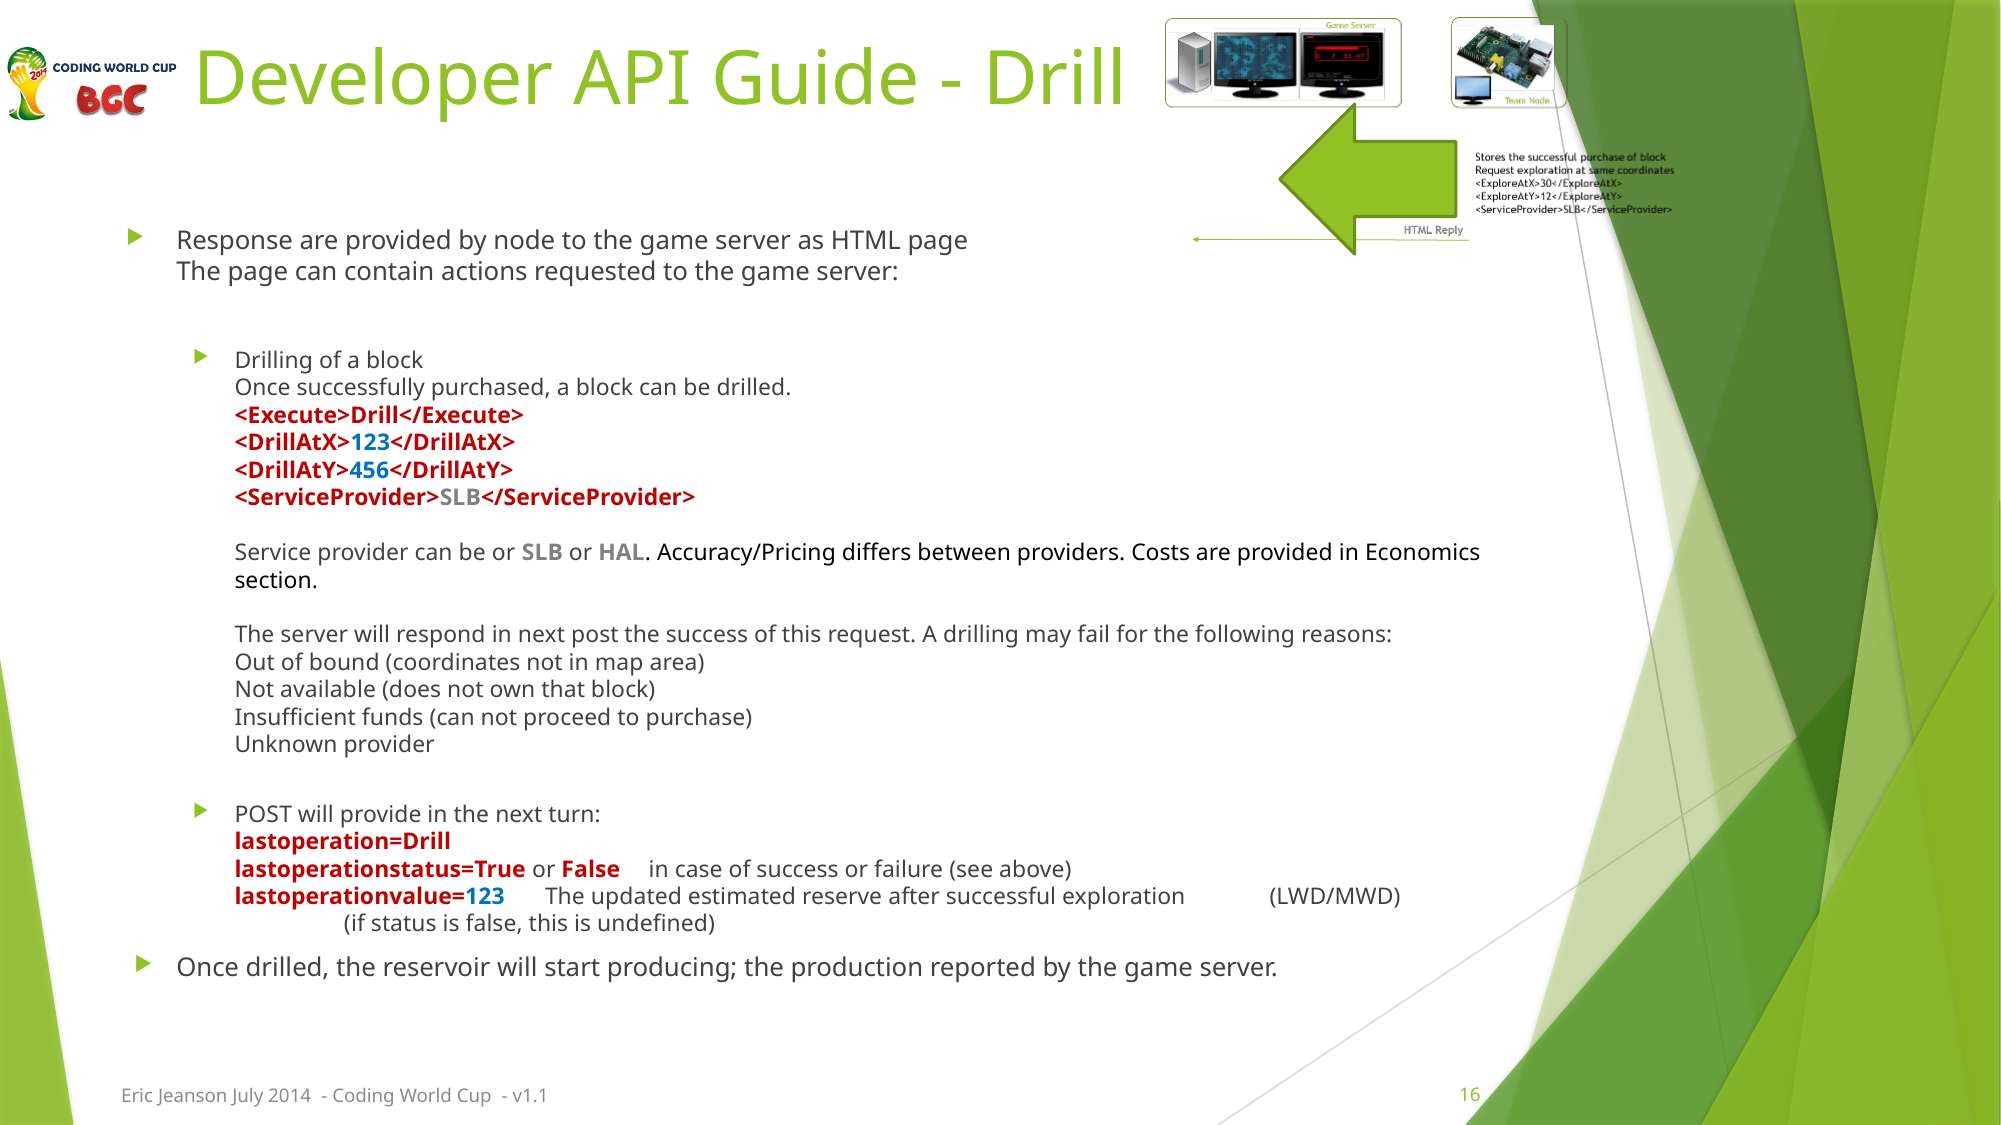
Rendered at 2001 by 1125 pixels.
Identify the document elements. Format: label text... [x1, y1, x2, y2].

title Developer API Guide - Drill [178, 22, 1160, 216]
list Response are provided by node to the game server as HTML page The page can contain actions requested to the game server: Drilling of a block Once successfully purchased, a block can be drilled. <Execute>Drill</Execute> <DrillAtX>123</DrillAtX> <DrillAtY>456</DrillAtY> <ServiceProvider>SLB</ServiceProvider> Service provider can be or SLB or HAL. Accuracy/Pricing differs between providers. Costs are provided in Economics section. The server will respond in next post the success of this request. A drilling may fail for the following reasons: Out of bound (coordinates not in map area) Not available (does not own that block) Insufficient funds (can not proceed to purchase) Unknown provider POST will provide in the next turn: lastoperation=Drill lastoperationstatus=True or False in case of success or failure (see above) lastoperationvalue=123 The updated estimated reserve after successful exploration (LWD/MWD) (if status is false, this is undefined) Once drilled, the reservoir will start producing; the production reported by the game server. [111, 216, 1522, 992]
picture [1165, 16, 1789, 246]
picture [6, 39, 178, 152]
